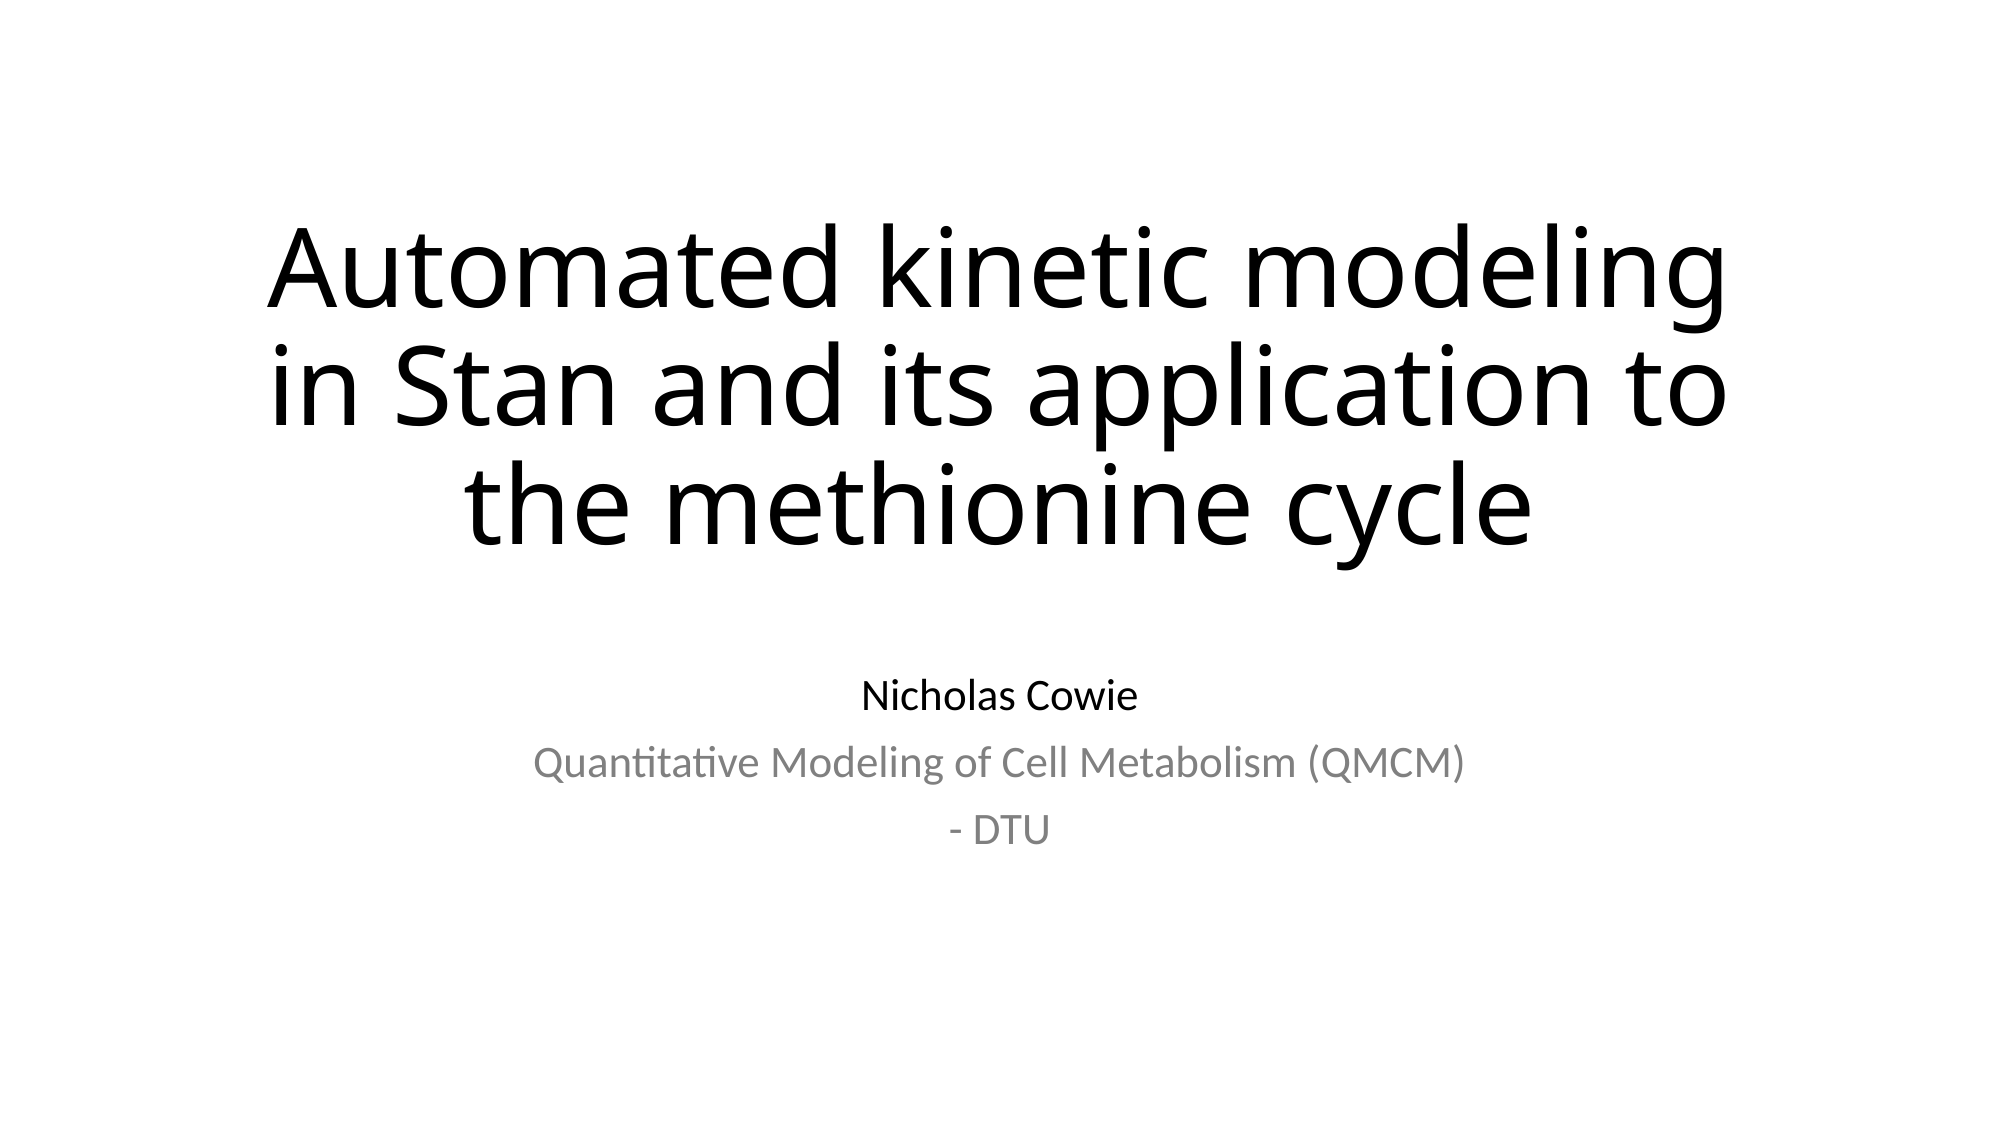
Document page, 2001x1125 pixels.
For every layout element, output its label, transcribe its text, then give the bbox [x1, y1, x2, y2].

title Automated kinetic modeling in Stan and its application to the methionine cycle [249, 184, 1750, 576]
subtitle Nicholas Cowie Quantitative Modeling of Cell Metabolism (QMCM) - DTU [249, 590, 1750, 863]
